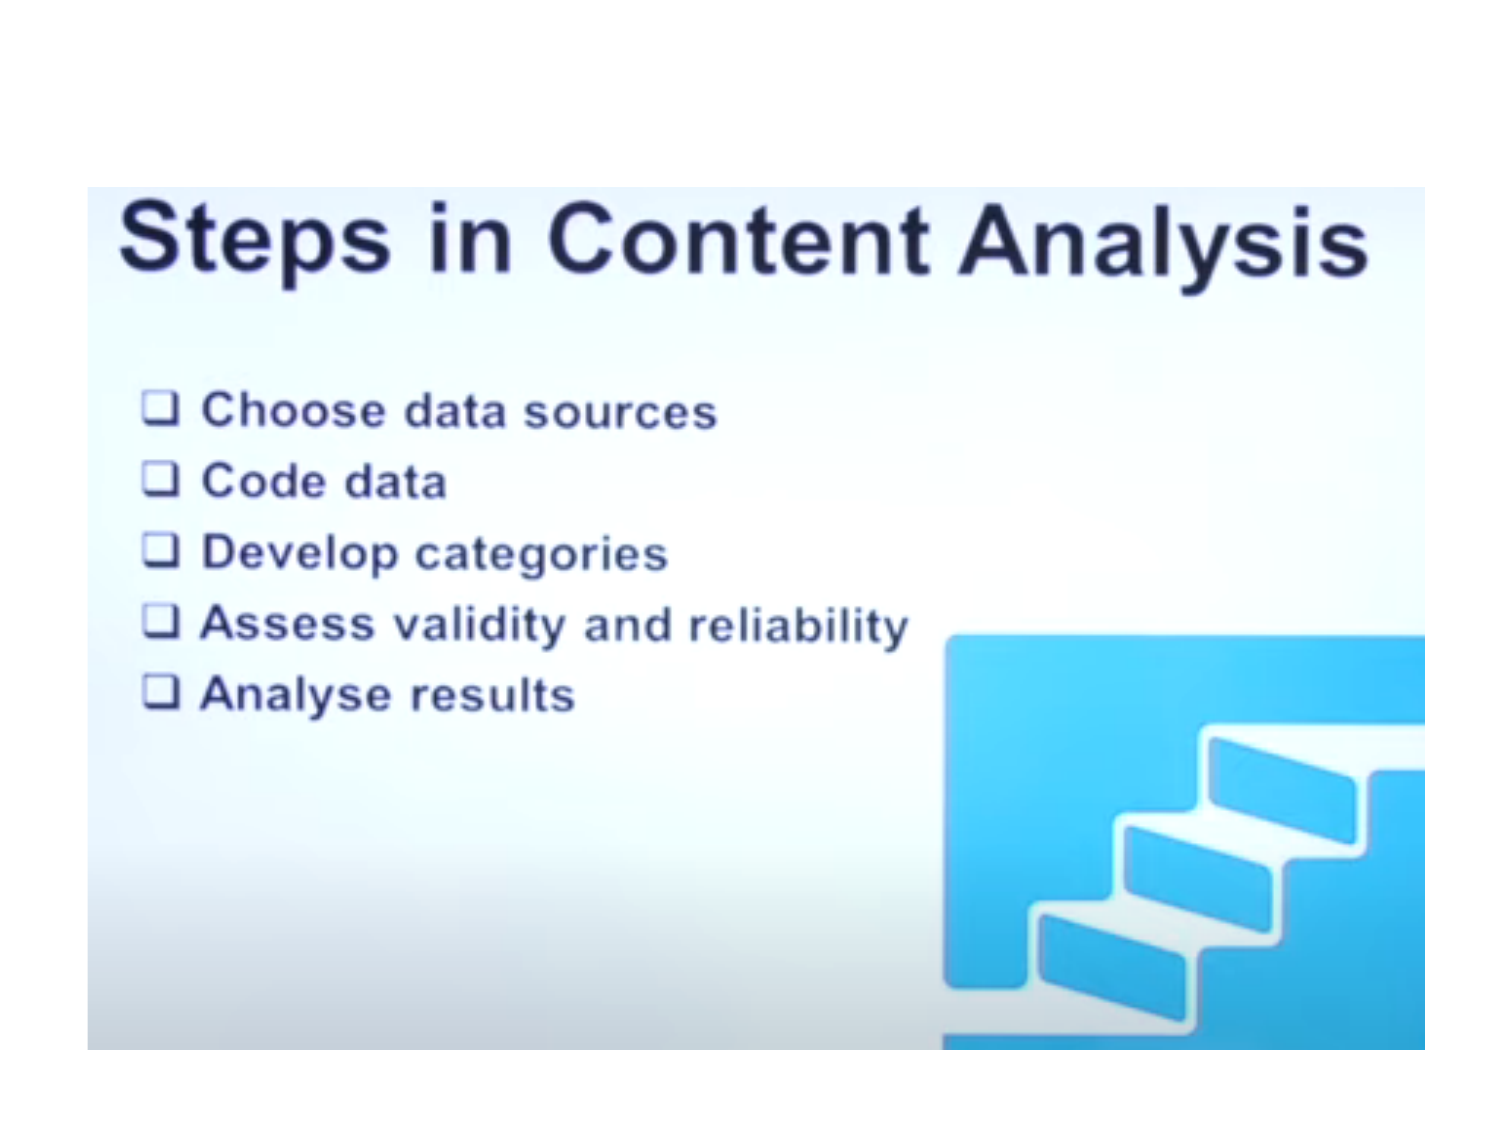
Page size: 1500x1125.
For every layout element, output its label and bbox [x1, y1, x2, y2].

text_box [87, 187, 1426, 1051]
